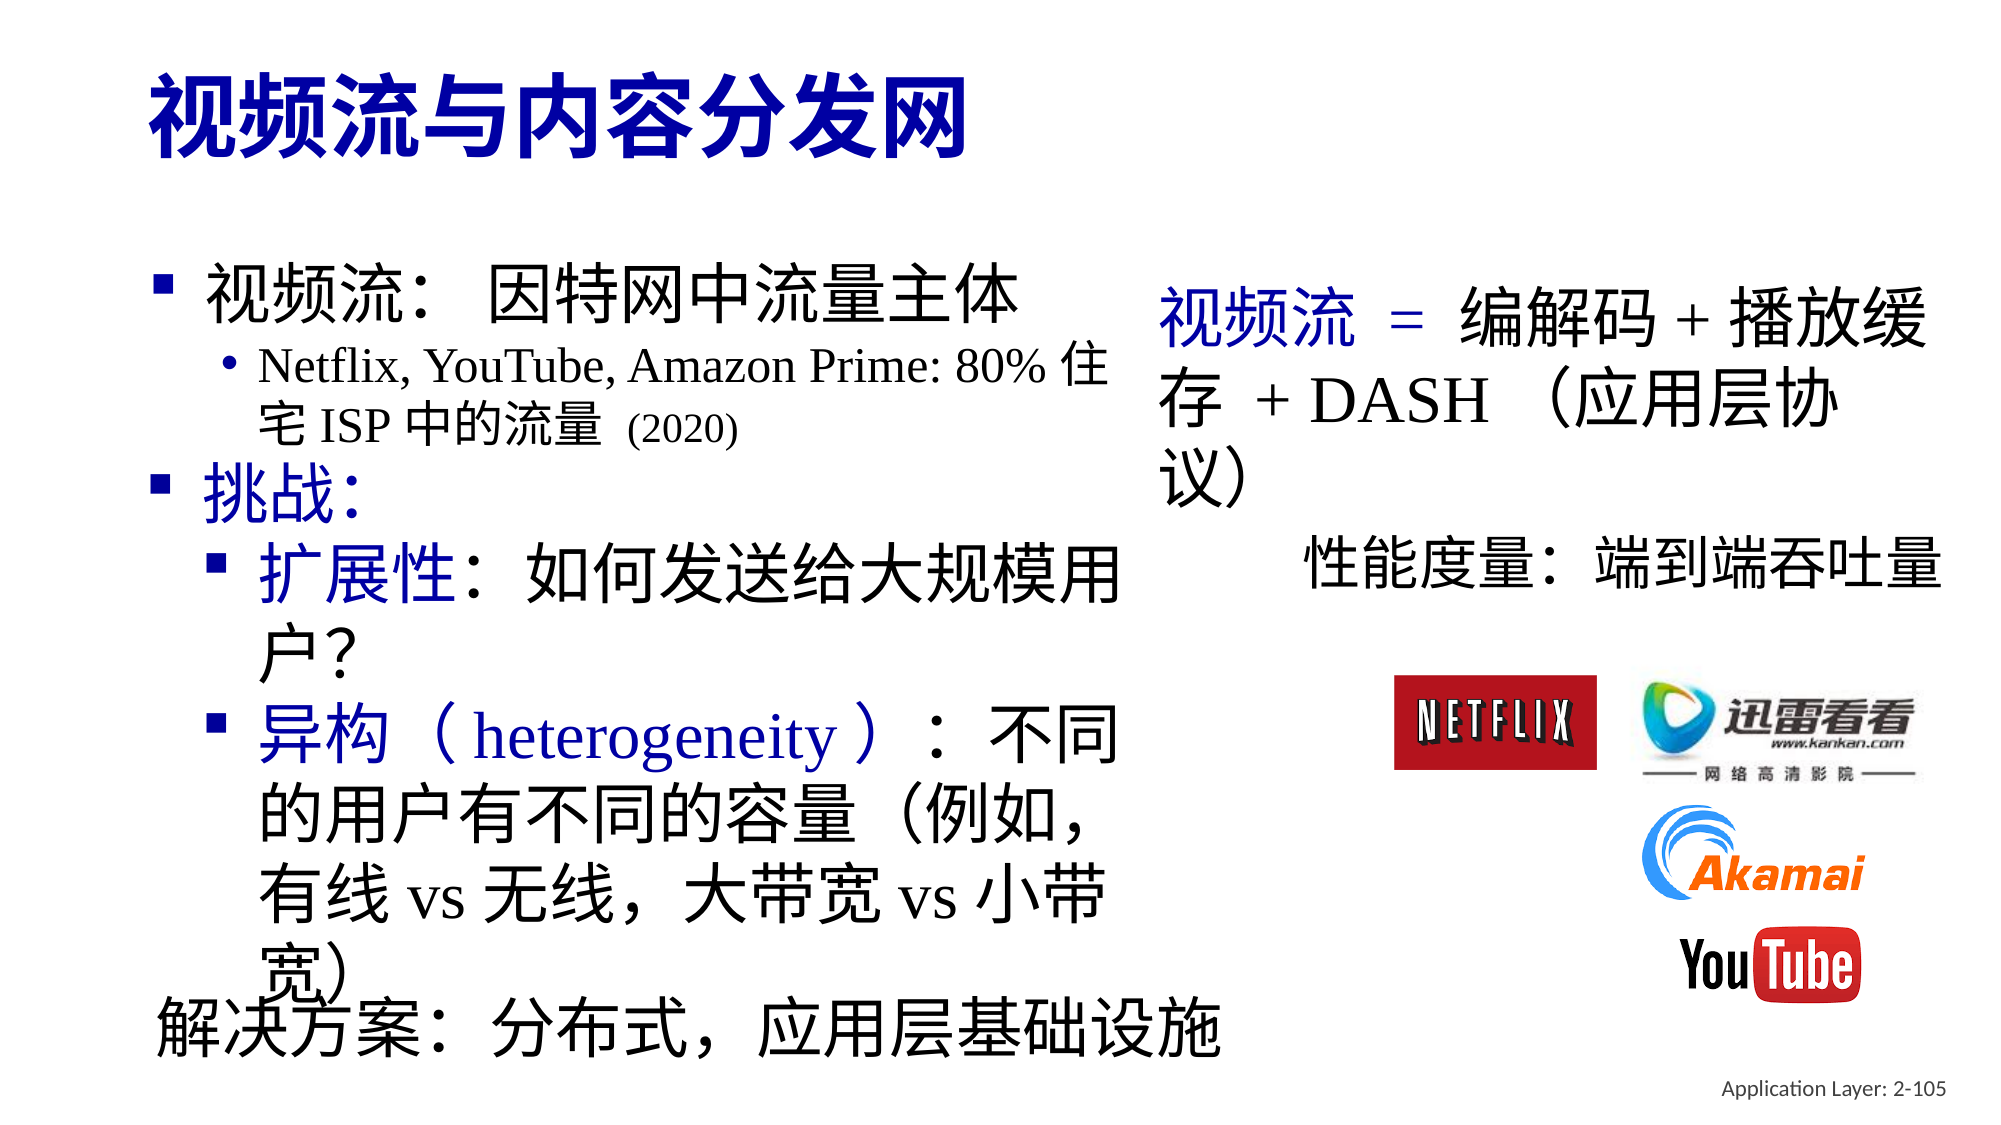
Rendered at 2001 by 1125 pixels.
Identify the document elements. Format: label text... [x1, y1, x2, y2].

text_box 视频流： 因特网中流量主体 Netflix, YouTube, Amazon Prime: 80%住宅ISP中的流量 (2020) 挑战： 扩展性：如何发送给大规模用户？ 异构（heterogeneity）：不同的用户有不同的容量（例如，有线vs无线，大带宽vs小带宽） [131, 244, 1143, 1036]
title 视频流与内容分发网 [131, 47, 1856, 195]
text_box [1394, 620, 2000, 1052]
text_box 解决方案：分布式，应用层基础设施 [140, 977, 1673, 1125]
text_box 性能度量：端到端吞吐量 [1287, 518, 1959, 604]
text_box [115, 239, 1502, 386]
slide_number Application Layer: 2-105 [1512, 1056, 1963, 1117]
text_box 视频流 = 编解码+播放缓存 + DASH（应用层协议） [1142, 268, 1963, 523]
